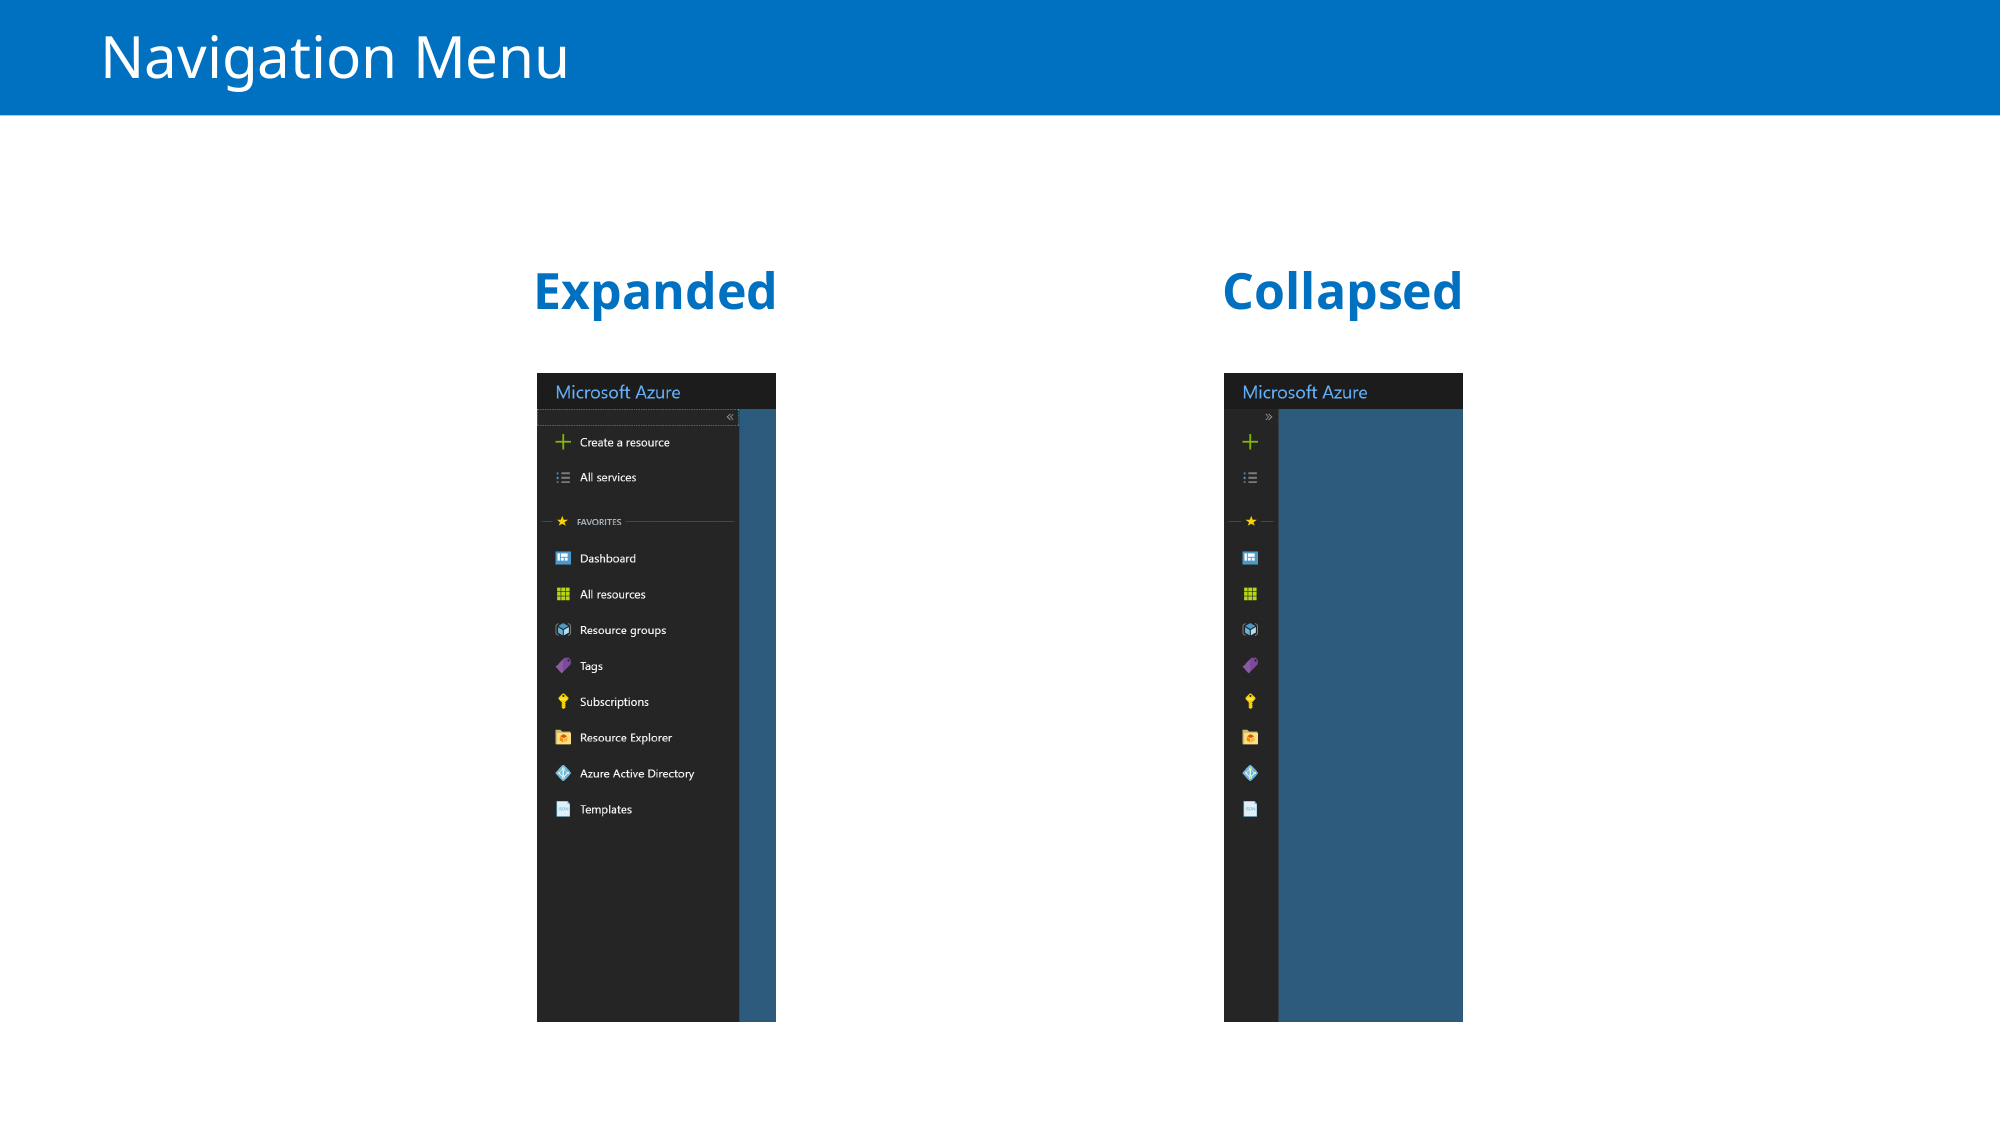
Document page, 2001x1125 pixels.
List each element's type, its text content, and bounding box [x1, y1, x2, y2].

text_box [536, 372, 1463, 1022]
text_box Expanded [324, 251, 988, 357]
title Navigation Menu [100, 0, 1802, 122]
text_box Collapsed [1011, 251, 1675, 357]
